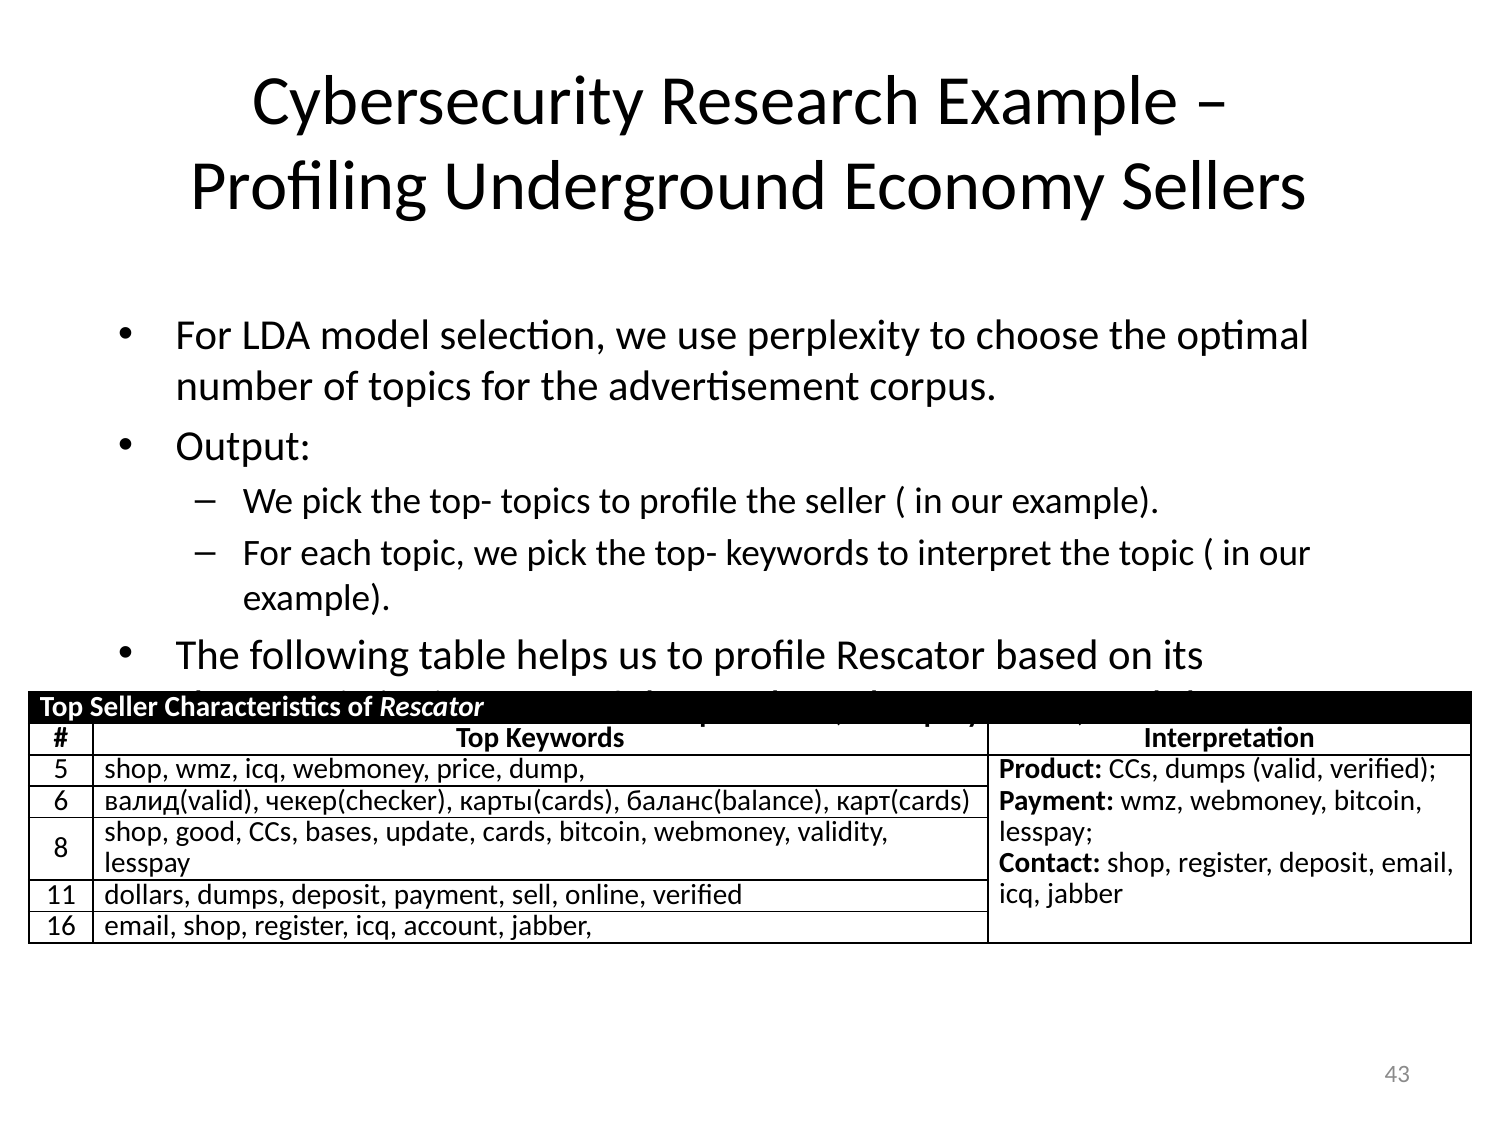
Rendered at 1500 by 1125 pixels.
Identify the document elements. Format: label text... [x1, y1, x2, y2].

table_cell 5 [30, 756, 92, 785]
table_cell валид(valid), чекер(checker), карты(cards), баланс(balance), карт(cards) [94, 787, 987, 817]
table_header Top Seller Characteristics of Rescator [30, 693, 1470, 723]
table_cell 16 [30, 912, 92, 942]
table_cell Top Keywords [94, 724, 987, 754]
table_cell Interpretation [989, 724, 1470, 754]
table_cell shop, wmz, icq, webmoney, price, dump, [94, 756, 987, 785]
table_cell 6 [30, 787, 92, 817]
table_cell shop, good, CCs, bases, update, cards, bitcoin, webmoney, validity, lesspay [94, 818, 987, 879]
table_cell Product: CCs, dumps (valid, verified); Payment: wmz, webmoney, bitcoin, lesspay; Contact: shop, register, deposit, email, icq, jabber [989, 756, 1470, 942]
title Cybersecurity Research Example – Profiling Underground Economy Sellers [75, 45, 1425, 233]
table_cell dollars, dumps, deposit, payment, sell, online, verified [94, 881, 987, 911]
table_cell email, shop, register, icq, account, jabber, [94, 912, 987, 942]
table_cell 11 [30, 881, 92, 911]
table_cell # [30, 724, 92, 754]
table_cell 8 [30, 818, 92, 879]
slide_number 43 [1074, 1042, 1425, 1103]
